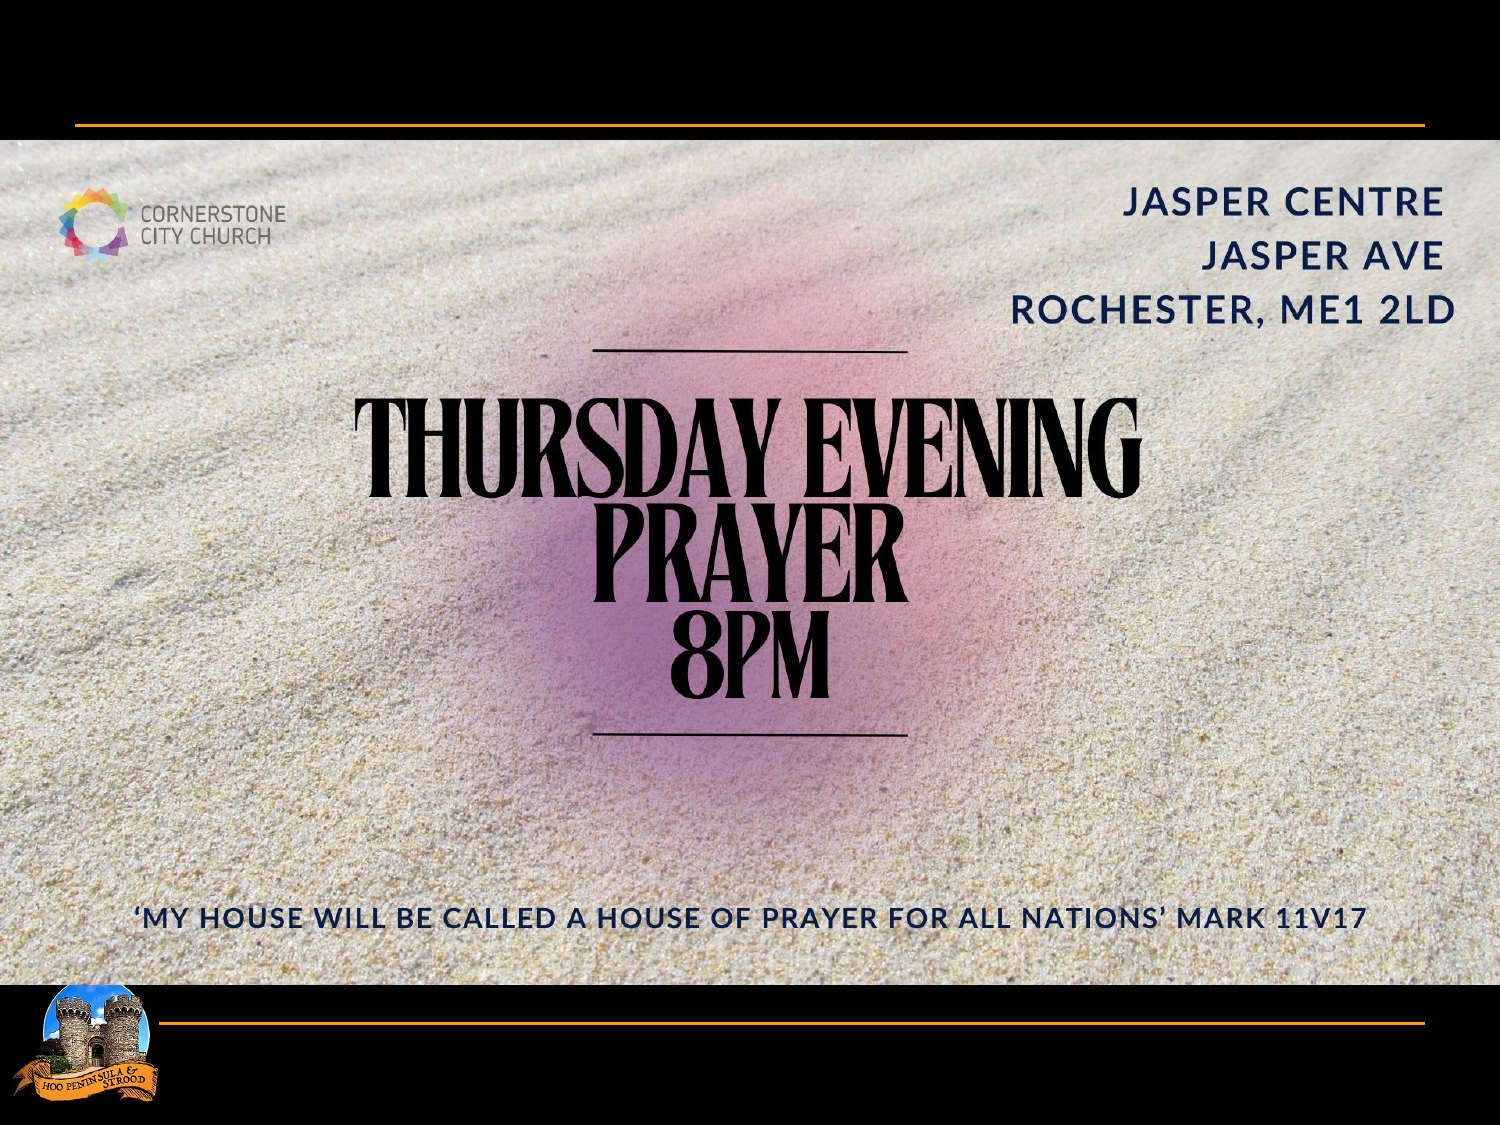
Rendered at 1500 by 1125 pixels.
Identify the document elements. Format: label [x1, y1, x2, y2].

picture [0, 140, 1500, 1103]
